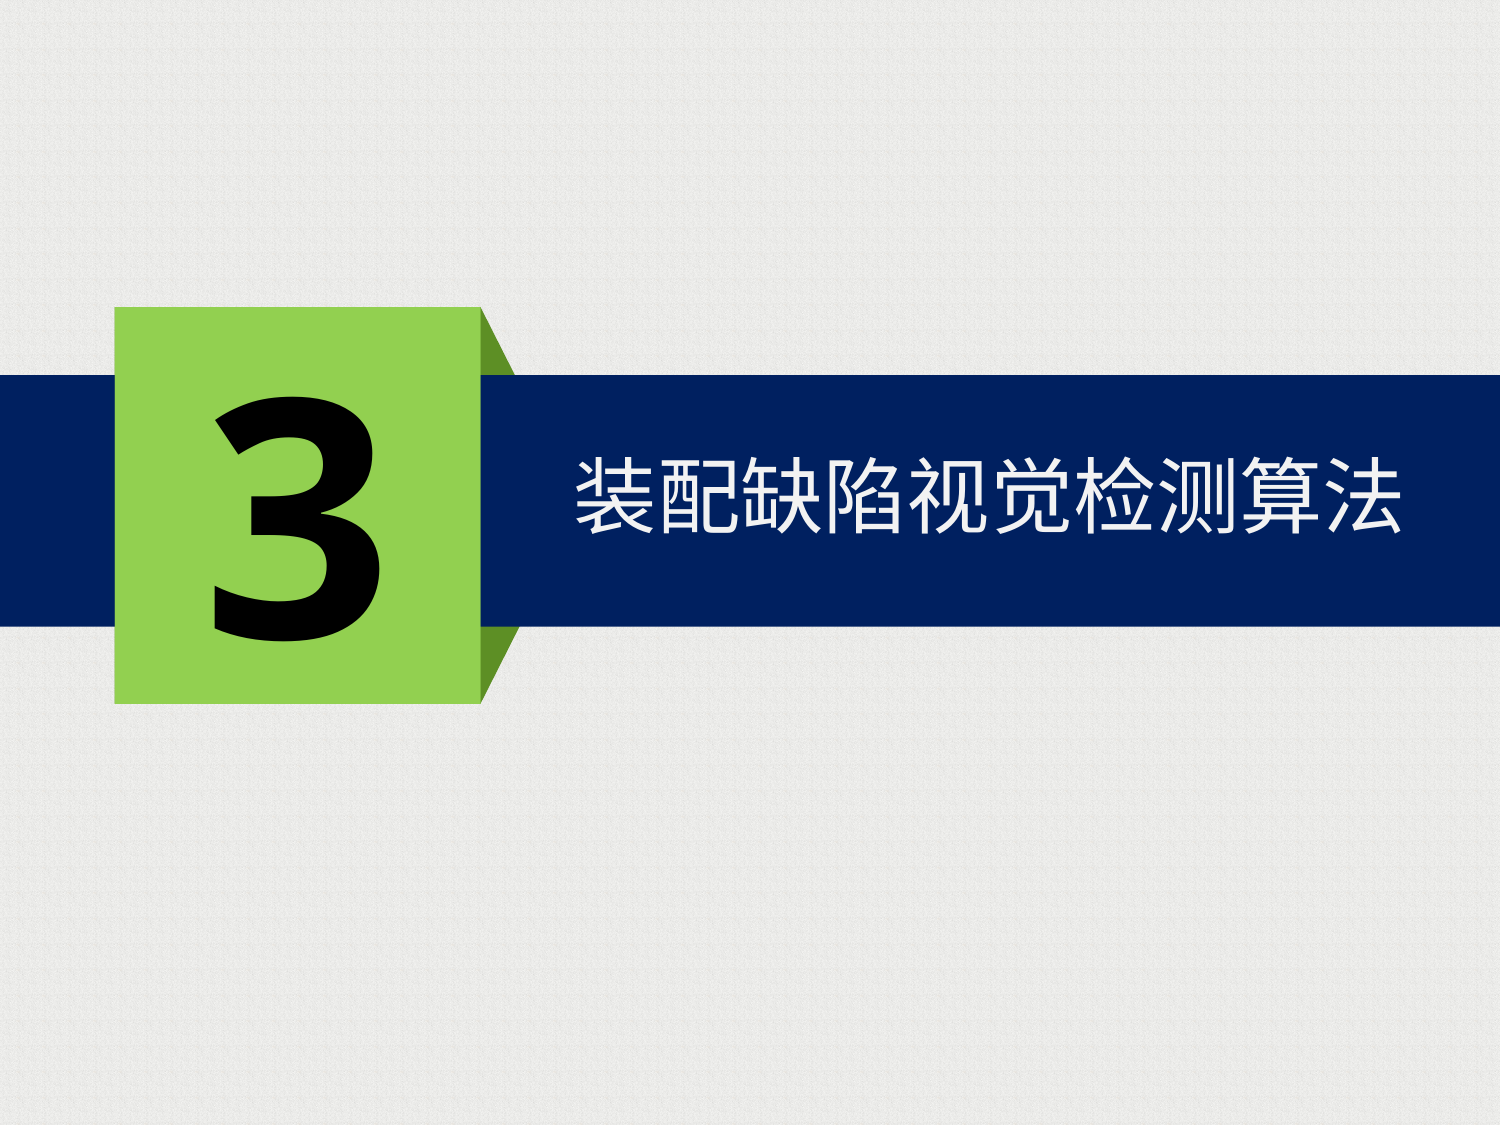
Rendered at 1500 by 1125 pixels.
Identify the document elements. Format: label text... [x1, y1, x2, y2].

title 装配缺陷视觉检测算法 [481, 375, 1500, 627]
picture [0, 0, 1500, 375]
picture [0, 627, 1500, 1125]
list 3 [114, 307, 481, 704]
